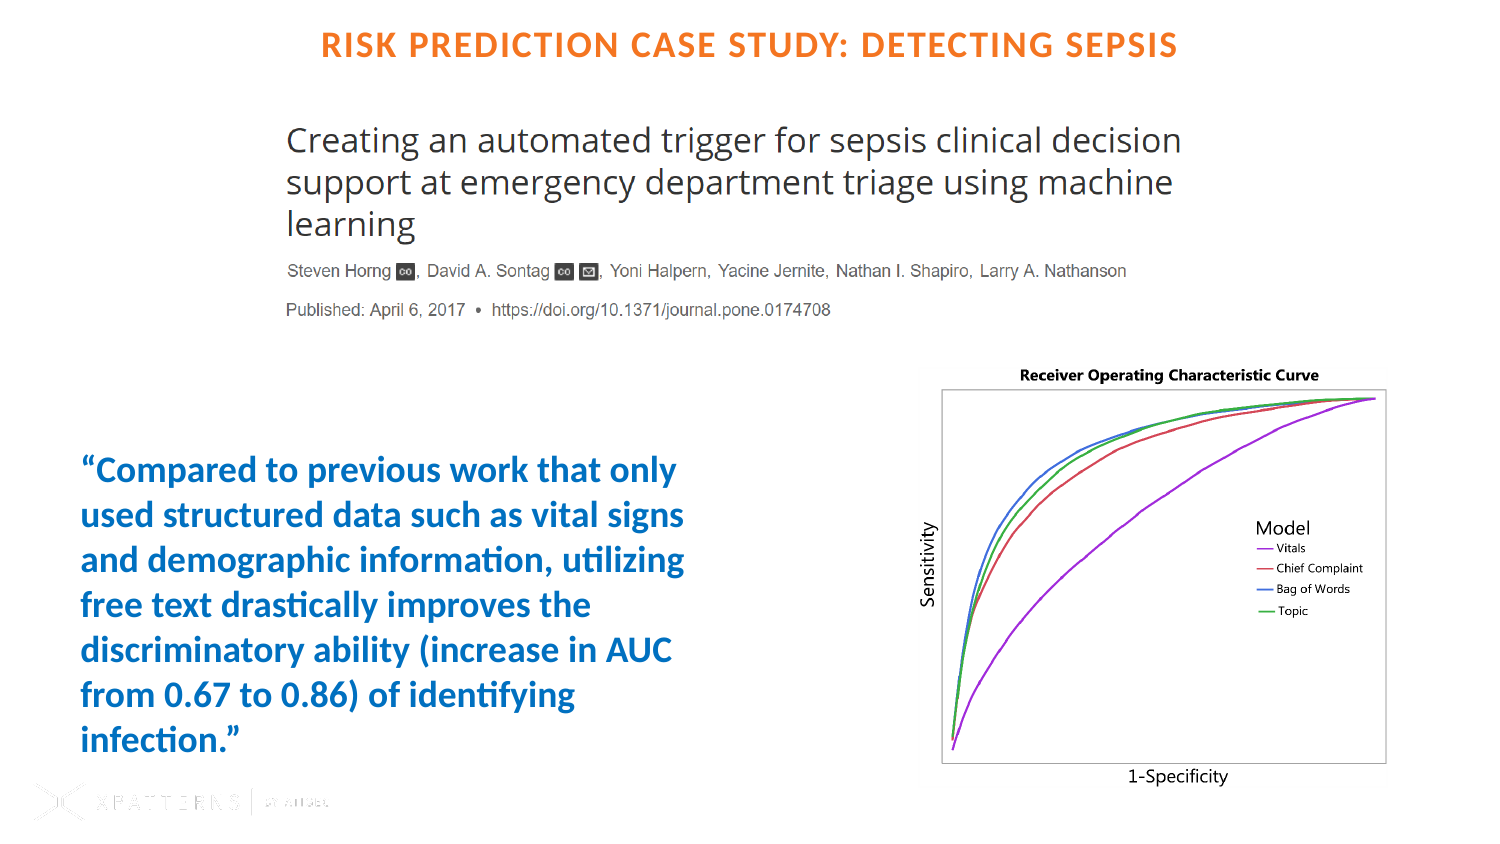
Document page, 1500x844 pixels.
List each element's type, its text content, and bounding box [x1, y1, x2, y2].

title Risk prediction Case Study: Detecting Sepsis [47, 0, 1453, 91]
text_box “Compared to previous work that only used structured data such as vital signs and demographic information, utilizing free text drastically improves the discriminatory ability (increase in AUC from 0.67 to 0.86) of identifying infection.” [65, 437, 760, 768]
picture [918, 366, 1388, 788]
picture [262, 98, 1199, 339]
